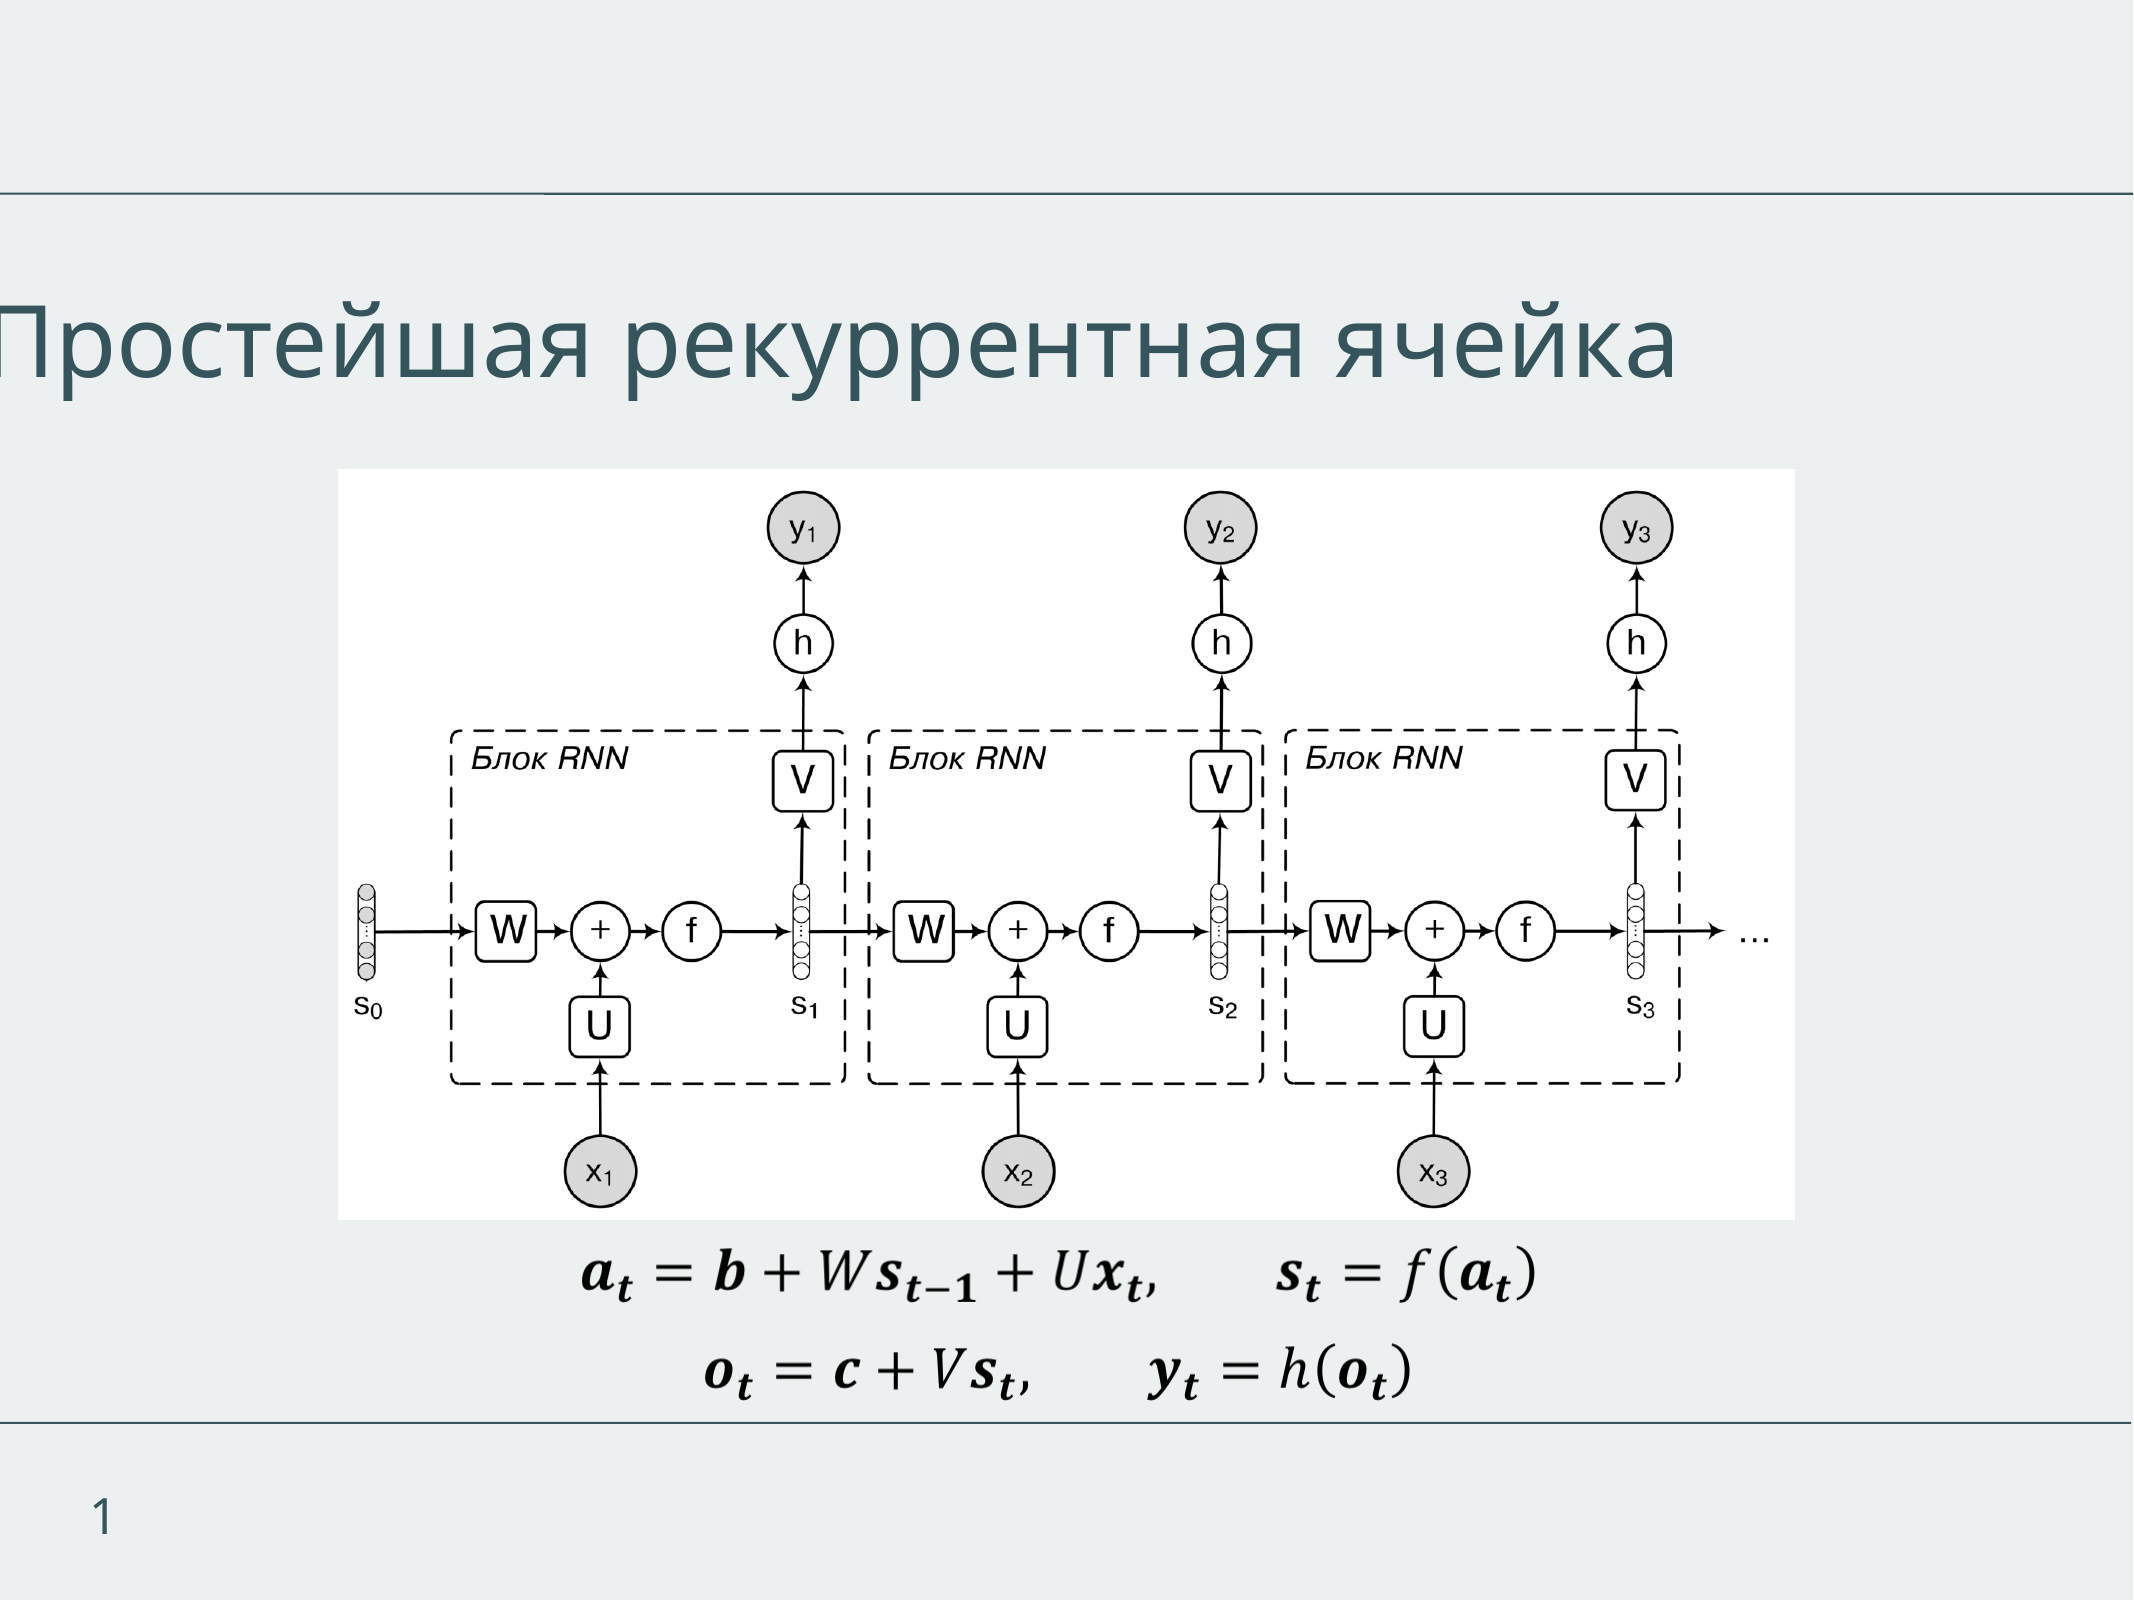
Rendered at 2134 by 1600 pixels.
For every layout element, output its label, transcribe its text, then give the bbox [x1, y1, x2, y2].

text_box [561, 1228, 1572, 1311]
text_box Простейшая рекуррентная ячейка [0, 269, 1819, 406]
picture [338, 468, 1795, 1221]
text_box 1 [80, 1476, 146, 1553]
text_box [675, 1324, 1458, 1410]
